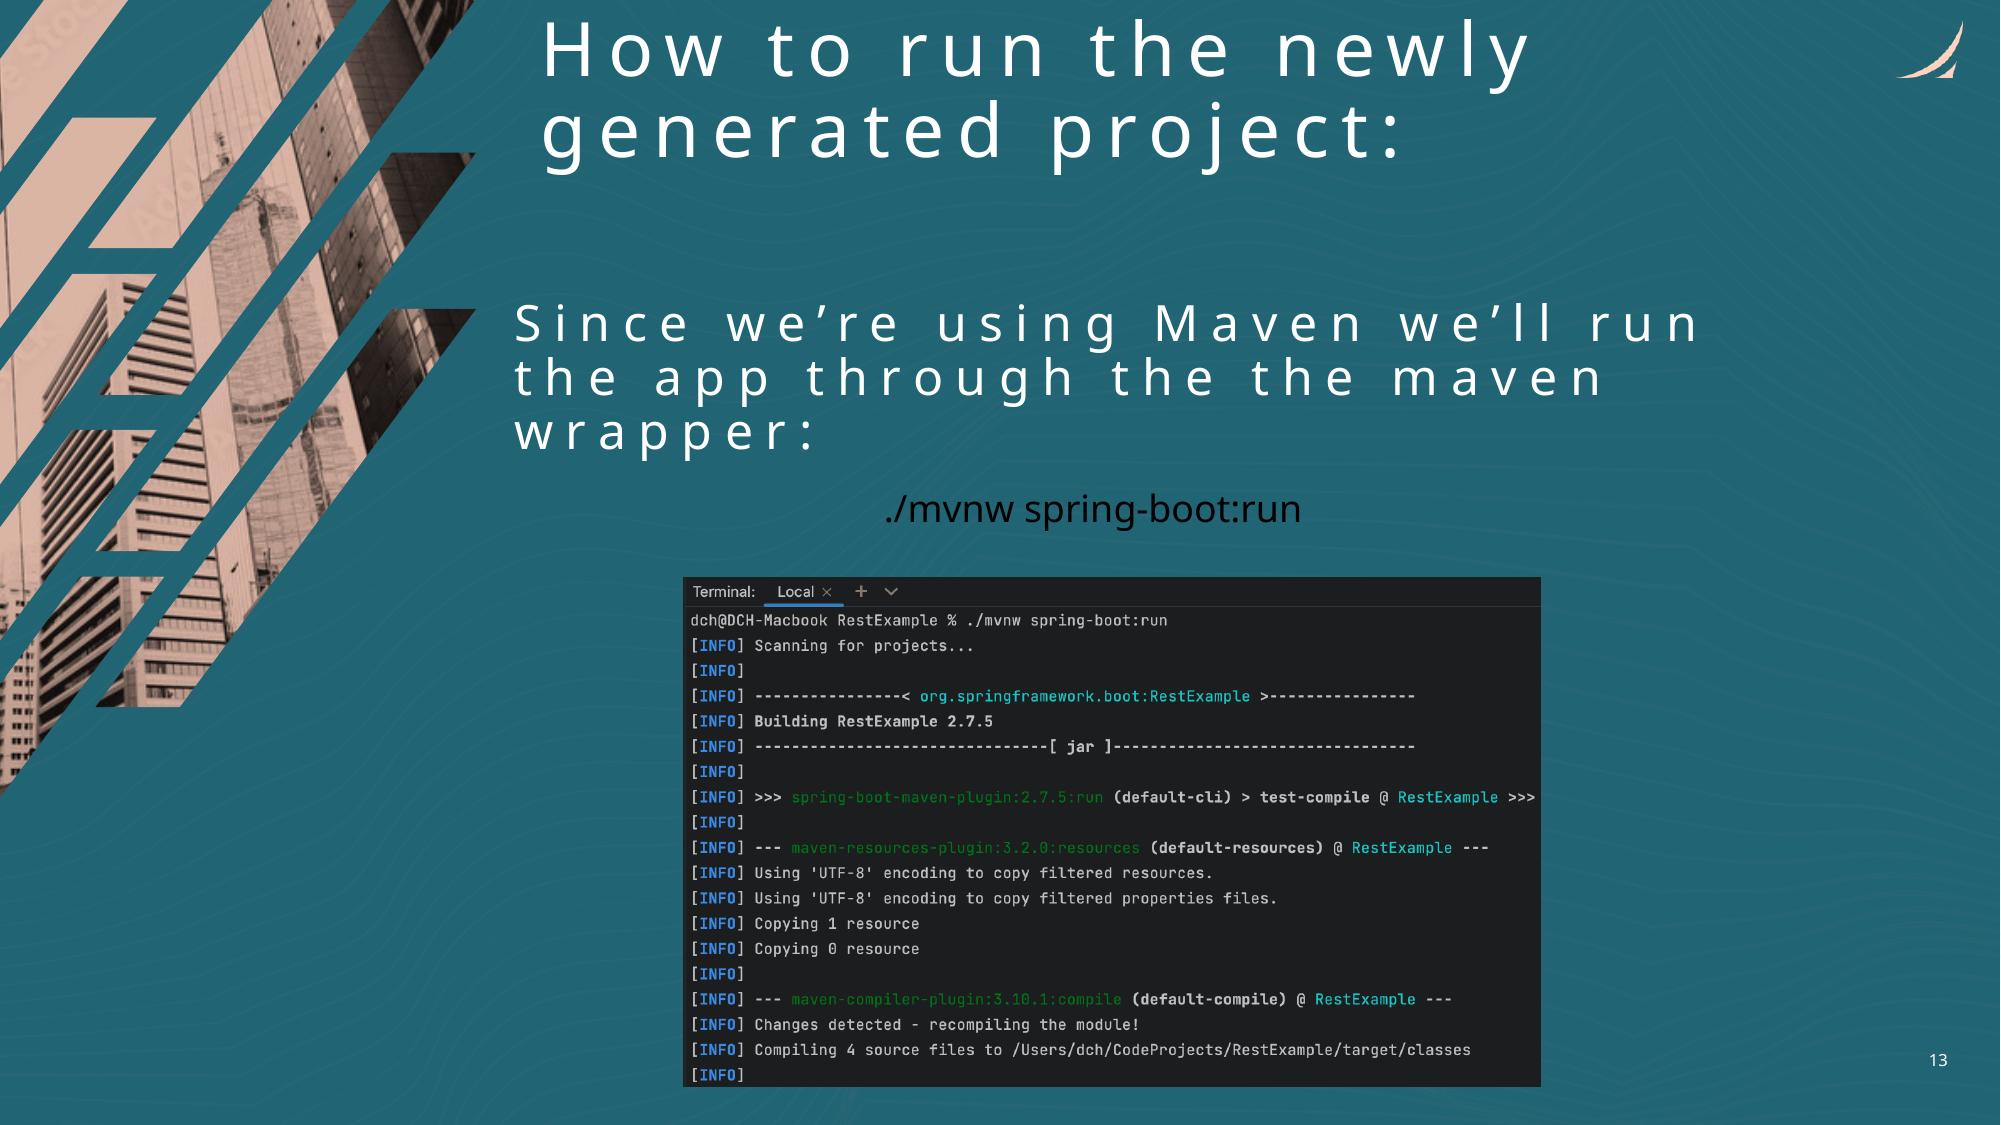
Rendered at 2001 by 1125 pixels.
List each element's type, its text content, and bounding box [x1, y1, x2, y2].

picture [683, 577, 1541, 1087]
slide_number 13 [1512, 1042, 1963, 1103]
text_box How to run the newly generated project: [525, 4, 1859, 222]
text_box ./mvnw spring-boot:run [868, 478, 2000, 538]
title Since we’re using Maven we’ll run the app through the the maven wrapper: [499, 290, 1833, 509]
